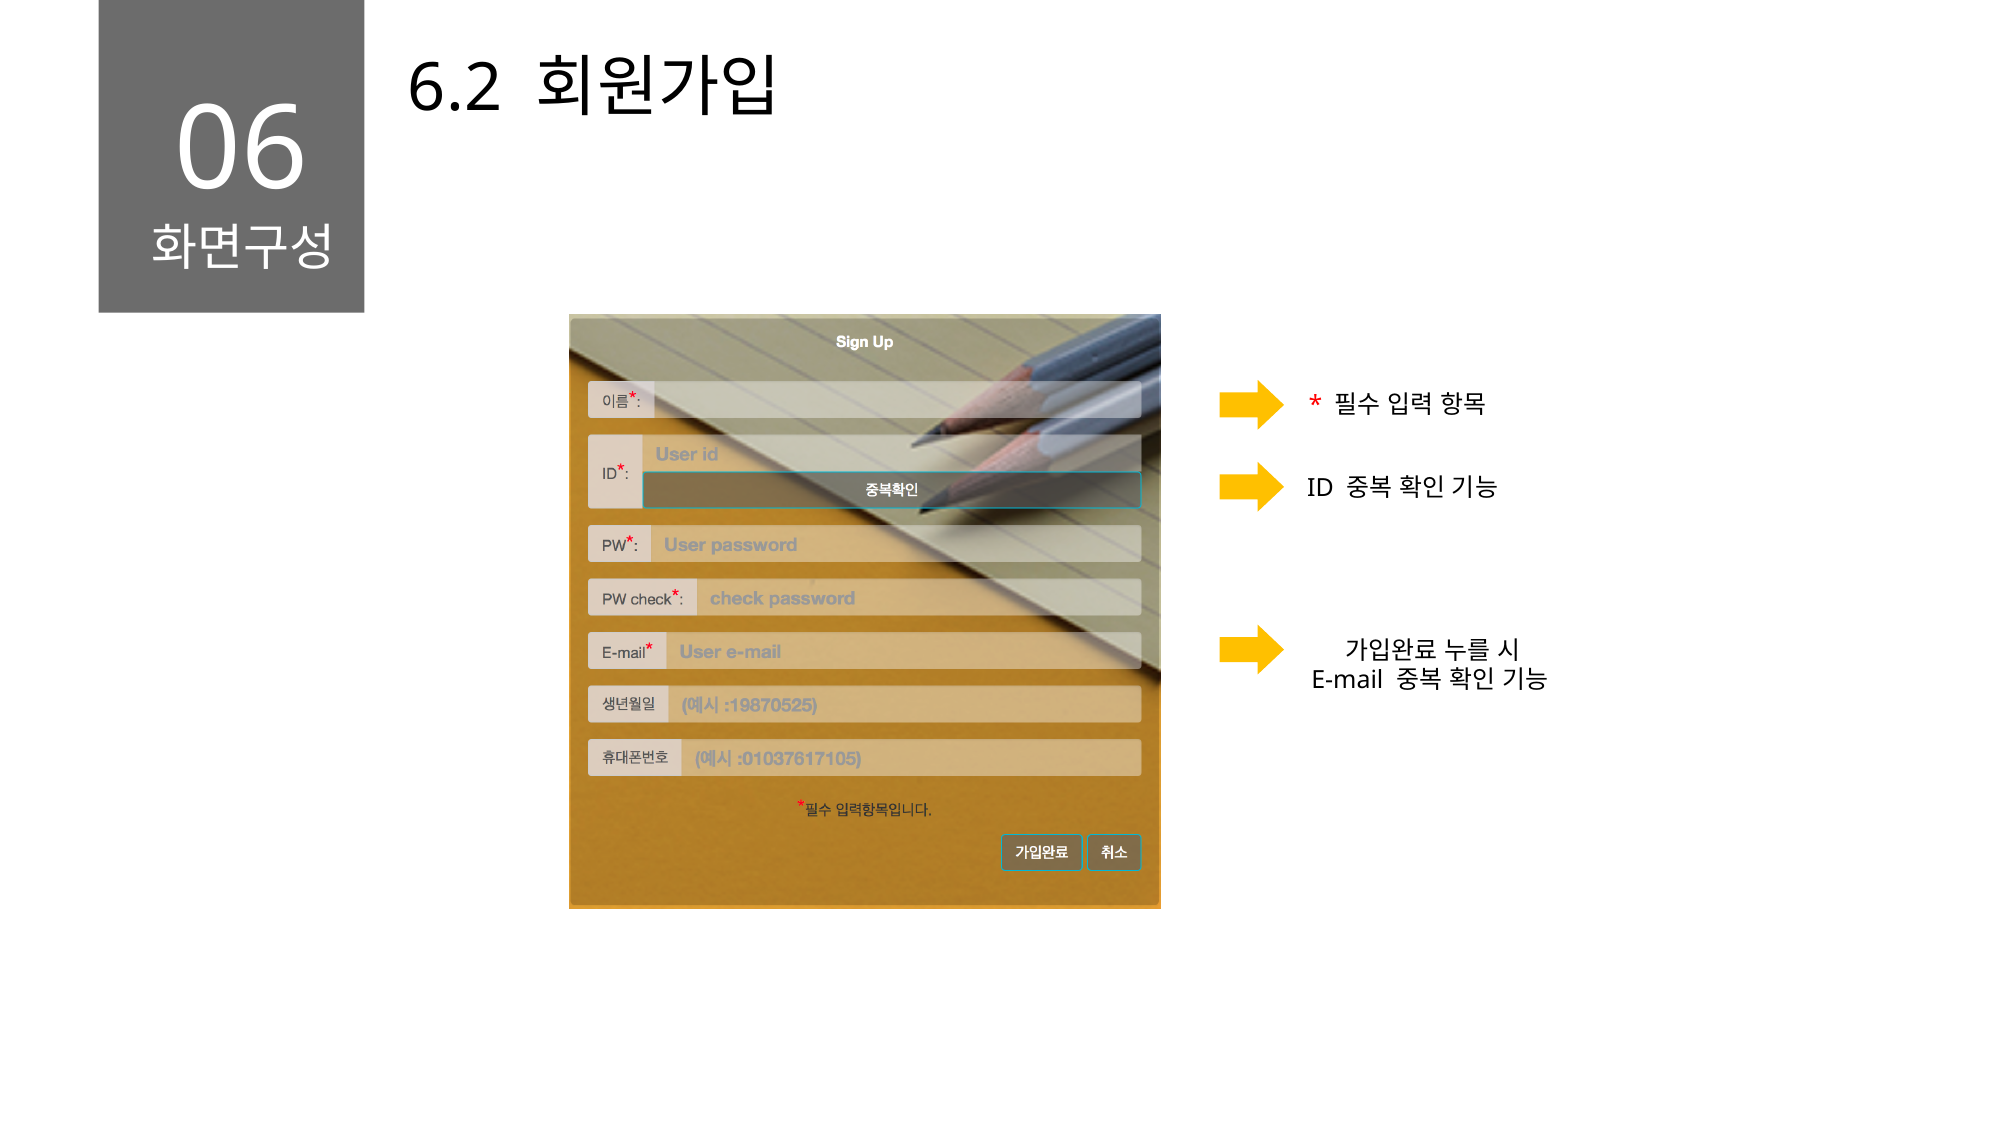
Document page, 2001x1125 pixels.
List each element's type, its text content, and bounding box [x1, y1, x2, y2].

picture [569, 314, 1161, 909]
text_box 06 [136, 64, 323, 208]
text_box 6.2 회원가입 [371, 36, 797, 131]
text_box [1219, 379, 1583, 703]
text_box [98, 0, 365, 314]
text_box 화면구성 [109, 208, 351, 283]
